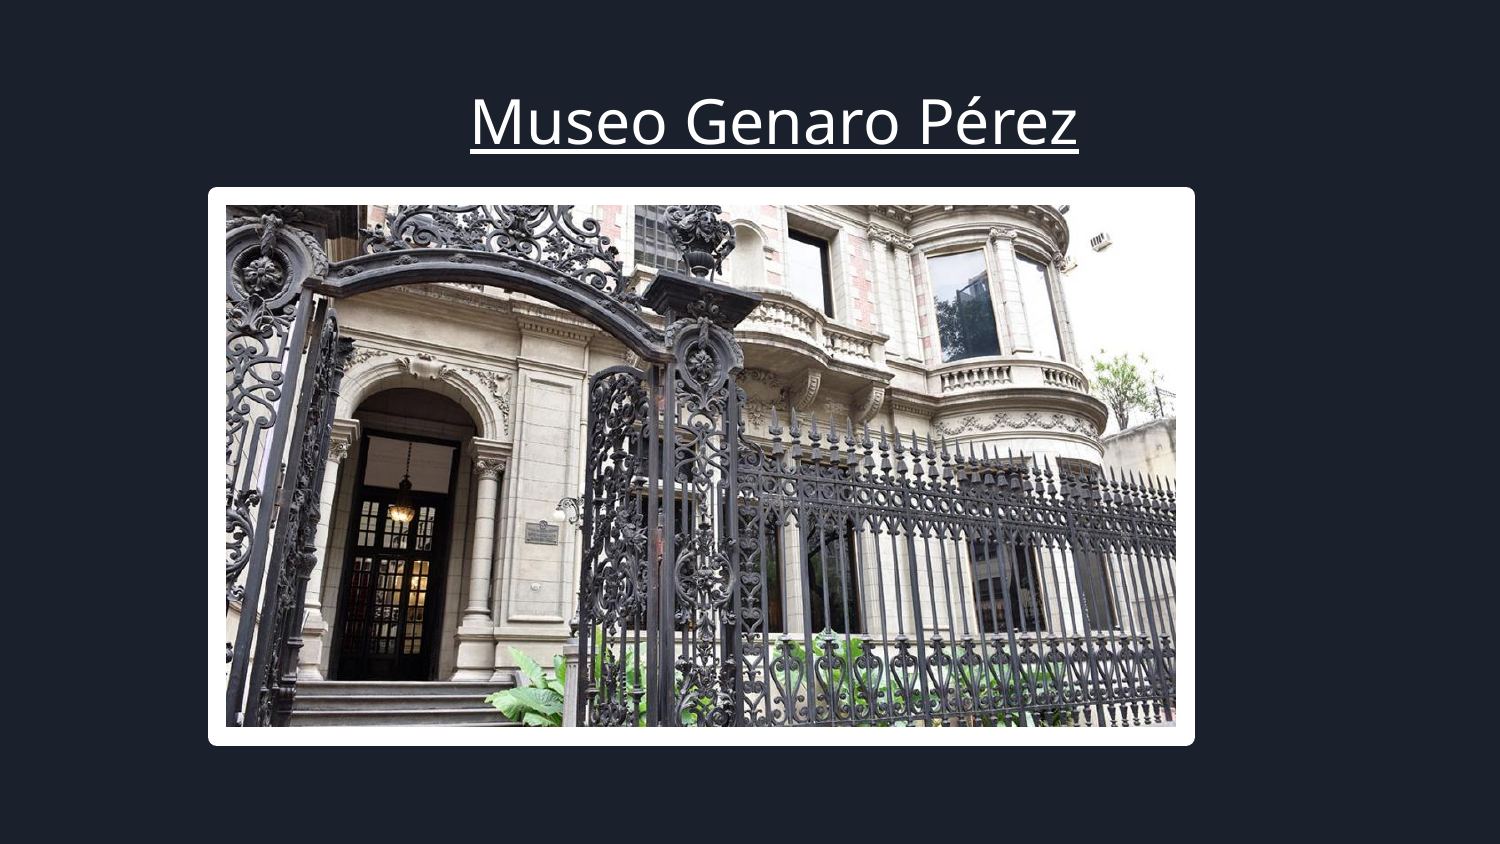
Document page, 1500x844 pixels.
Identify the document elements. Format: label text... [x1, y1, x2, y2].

text_box Museo Genaro Pérez [454, 67, 1155, 203]
picture [226, 205, 1177, 728]
